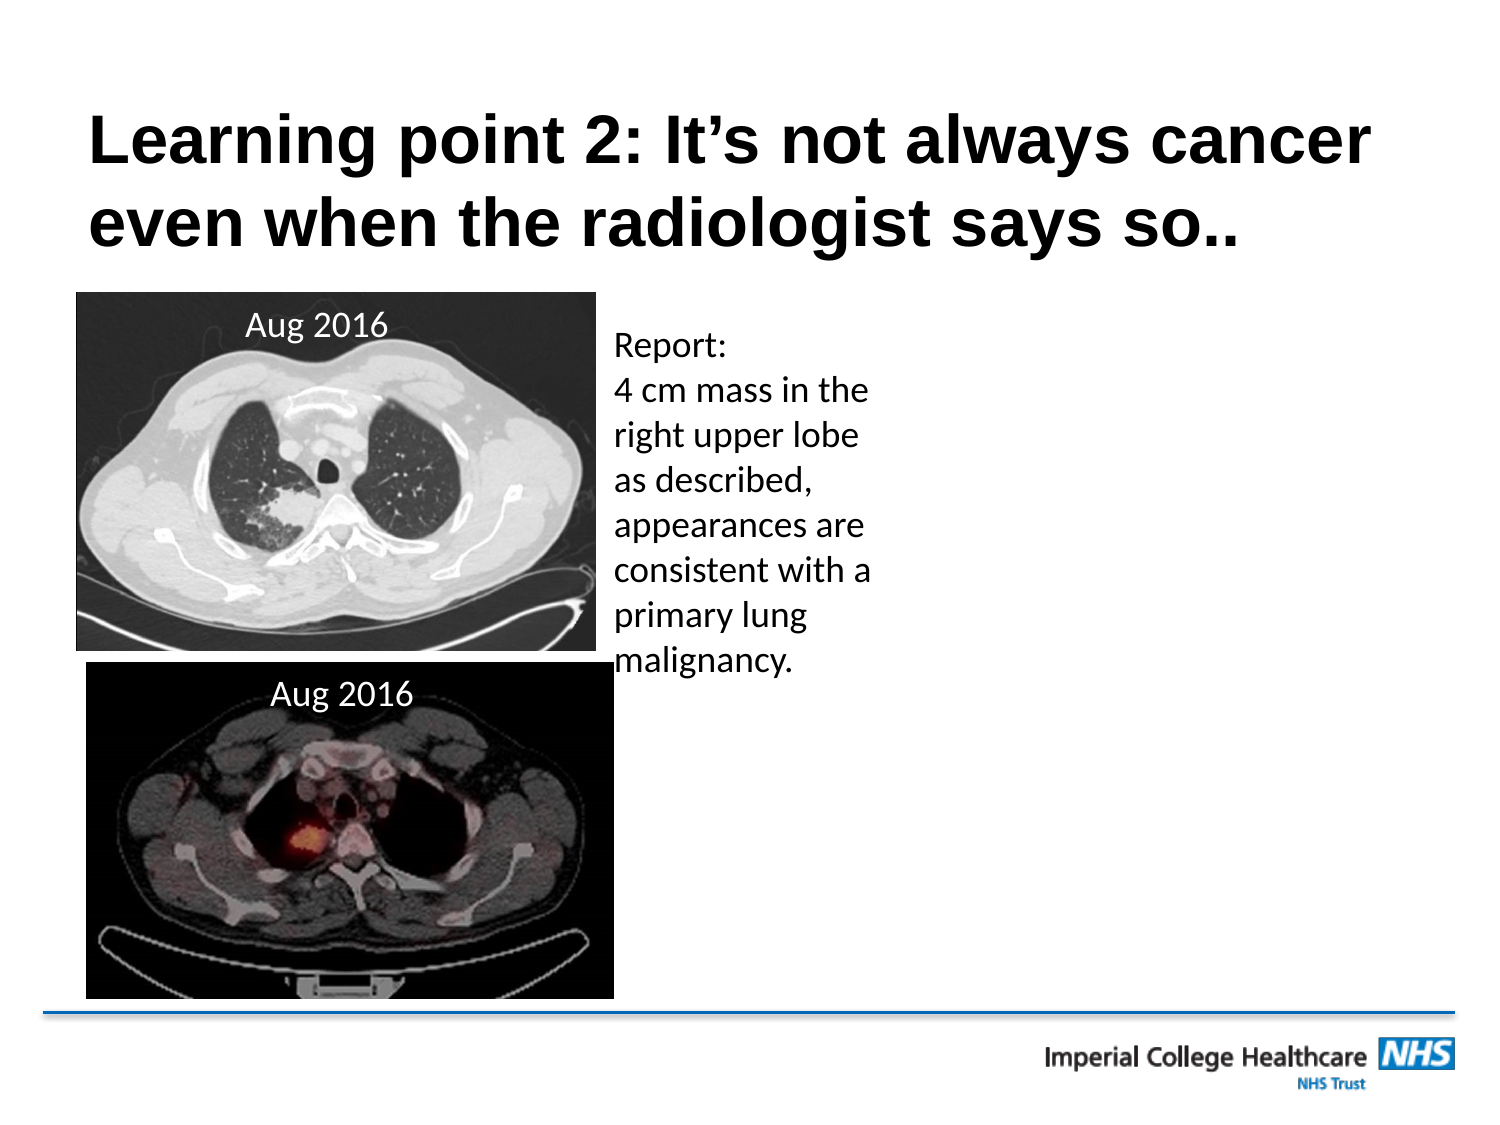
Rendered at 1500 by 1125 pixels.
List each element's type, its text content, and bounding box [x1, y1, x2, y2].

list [76, 292, 596, 652]
title Learning point 2: It’s not always cancer even when the radiologist says so.. [73, 87, 1424, 275]
text_box Report: 4 cm mass in the right upper lobe as described, appearances are consistent with a primary lung malignancy. [599, 312, 911, 733]
picture [86, 662, 615, 1000]
